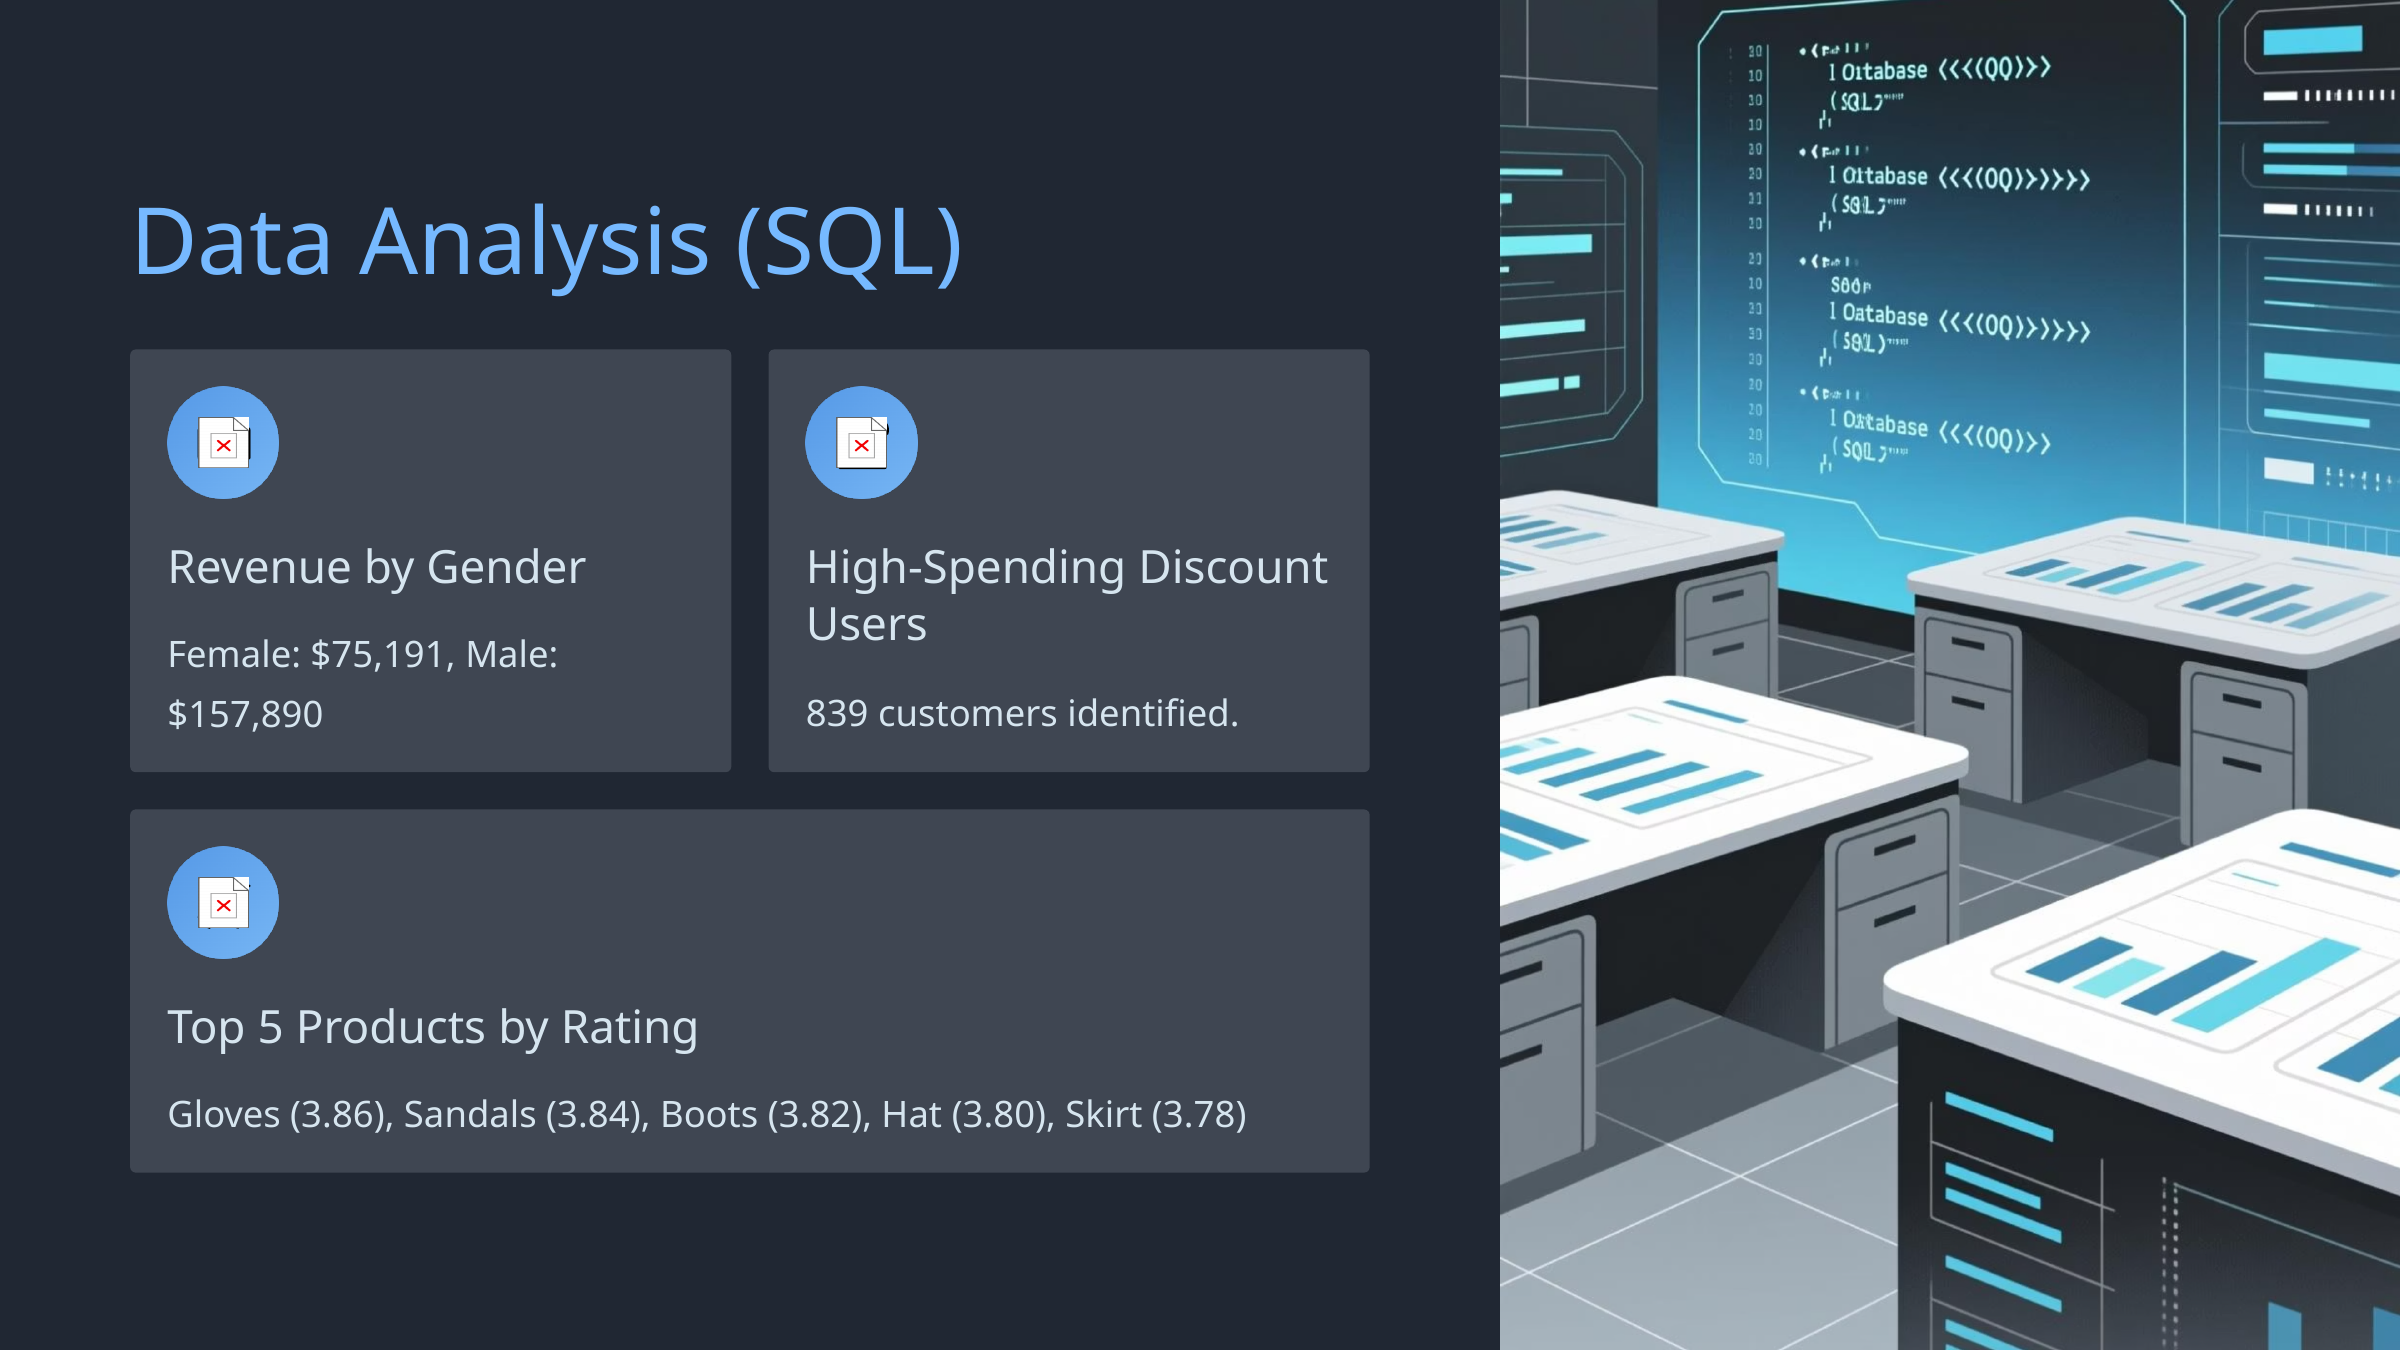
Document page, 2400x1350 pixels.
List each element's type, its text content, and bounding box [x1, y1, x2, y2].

picture [167, 386, 279, 499]
text_box [130, 349, 732, 773]
text_box [768, 349, 1370, 773]
text_box Data Analysis (SQL) [130, 177, 1061, 294]
picture [1499, 0, 2400, 1350]
picture [167, 846, 279, 959]
text_box [130, 809, 1370, 1173]
picture [805, 386, 918, 499]
text_box Revenue by Gender [167, 535, 633, 594]
text_box Top 5 Products by Rating [167, 995, 713, 1054]
text_box Gloves (3.86), Sandals (3.84), Boots (3.82), Hat (3.80), Skirt (3.78) [167, 1075, 1333, 1136]
text_box Female: $75,191, Male: $157,890 [167, 615, 695, 735]
text_box High-Spending Discount Users [805, 535, 1333, 652]
text_box 839 customers identified. [805, 673, 1333, 734]
